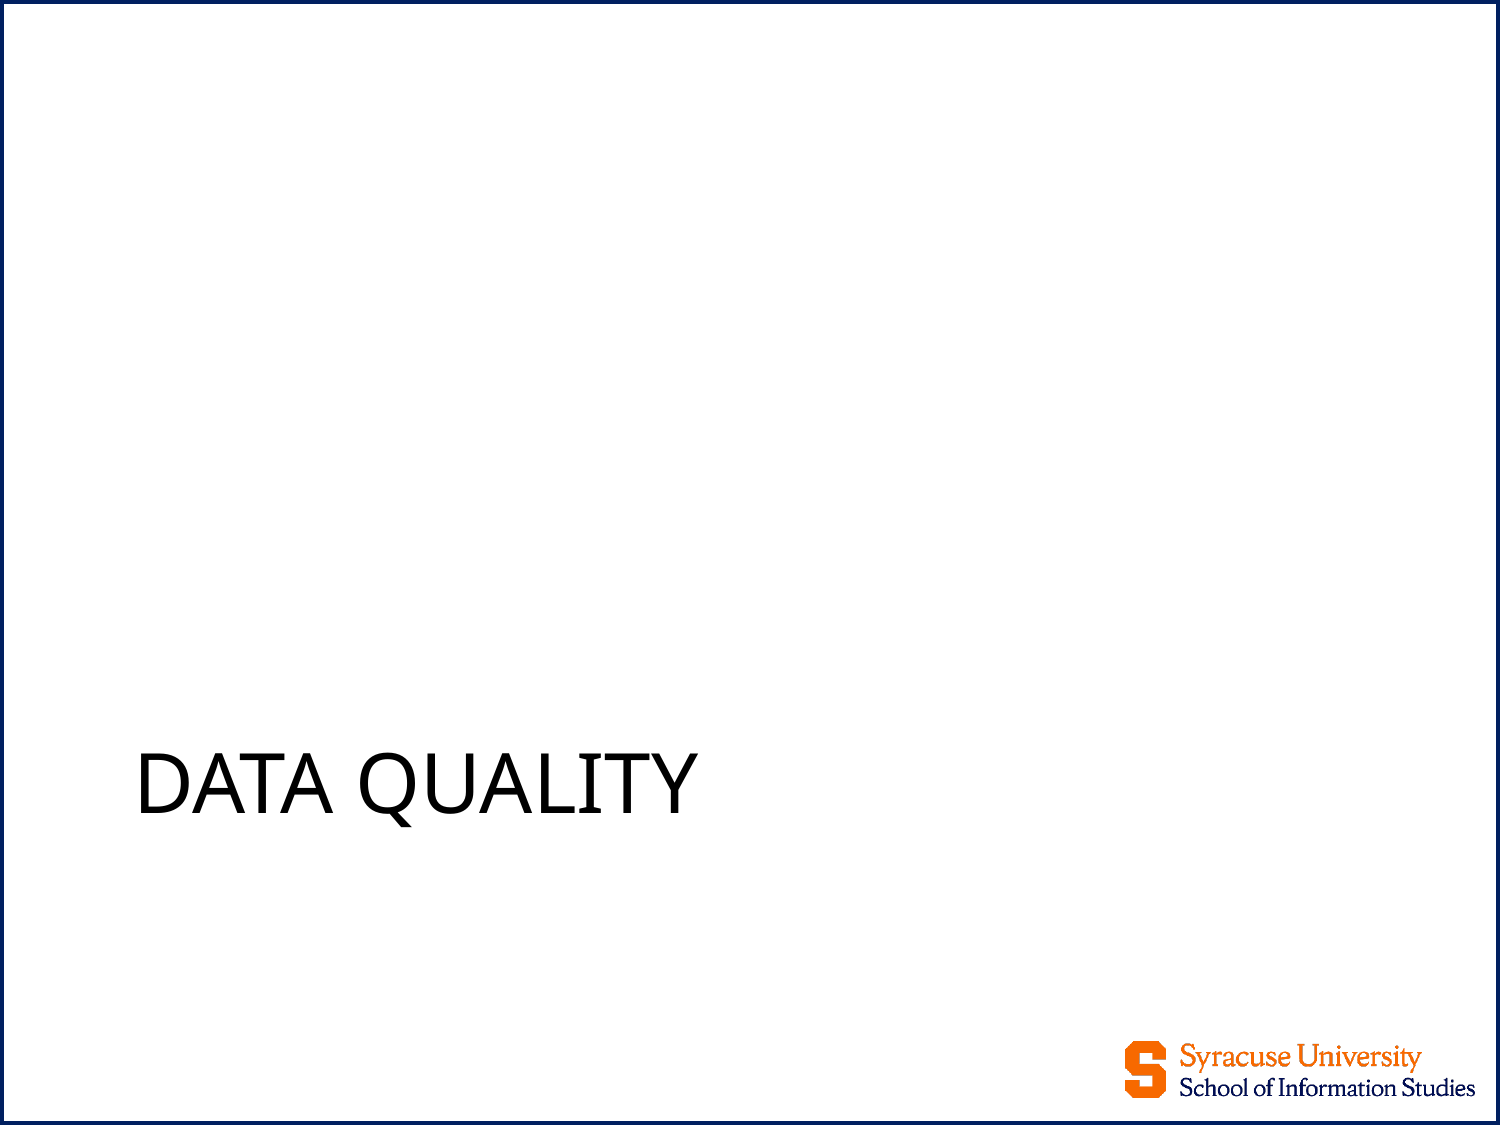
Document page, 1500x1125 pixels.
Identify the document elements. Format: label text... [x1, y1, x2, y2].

picture [1125, 1041, 1475, 1098]
title Data Quality [118, 722, 1394, 947]
